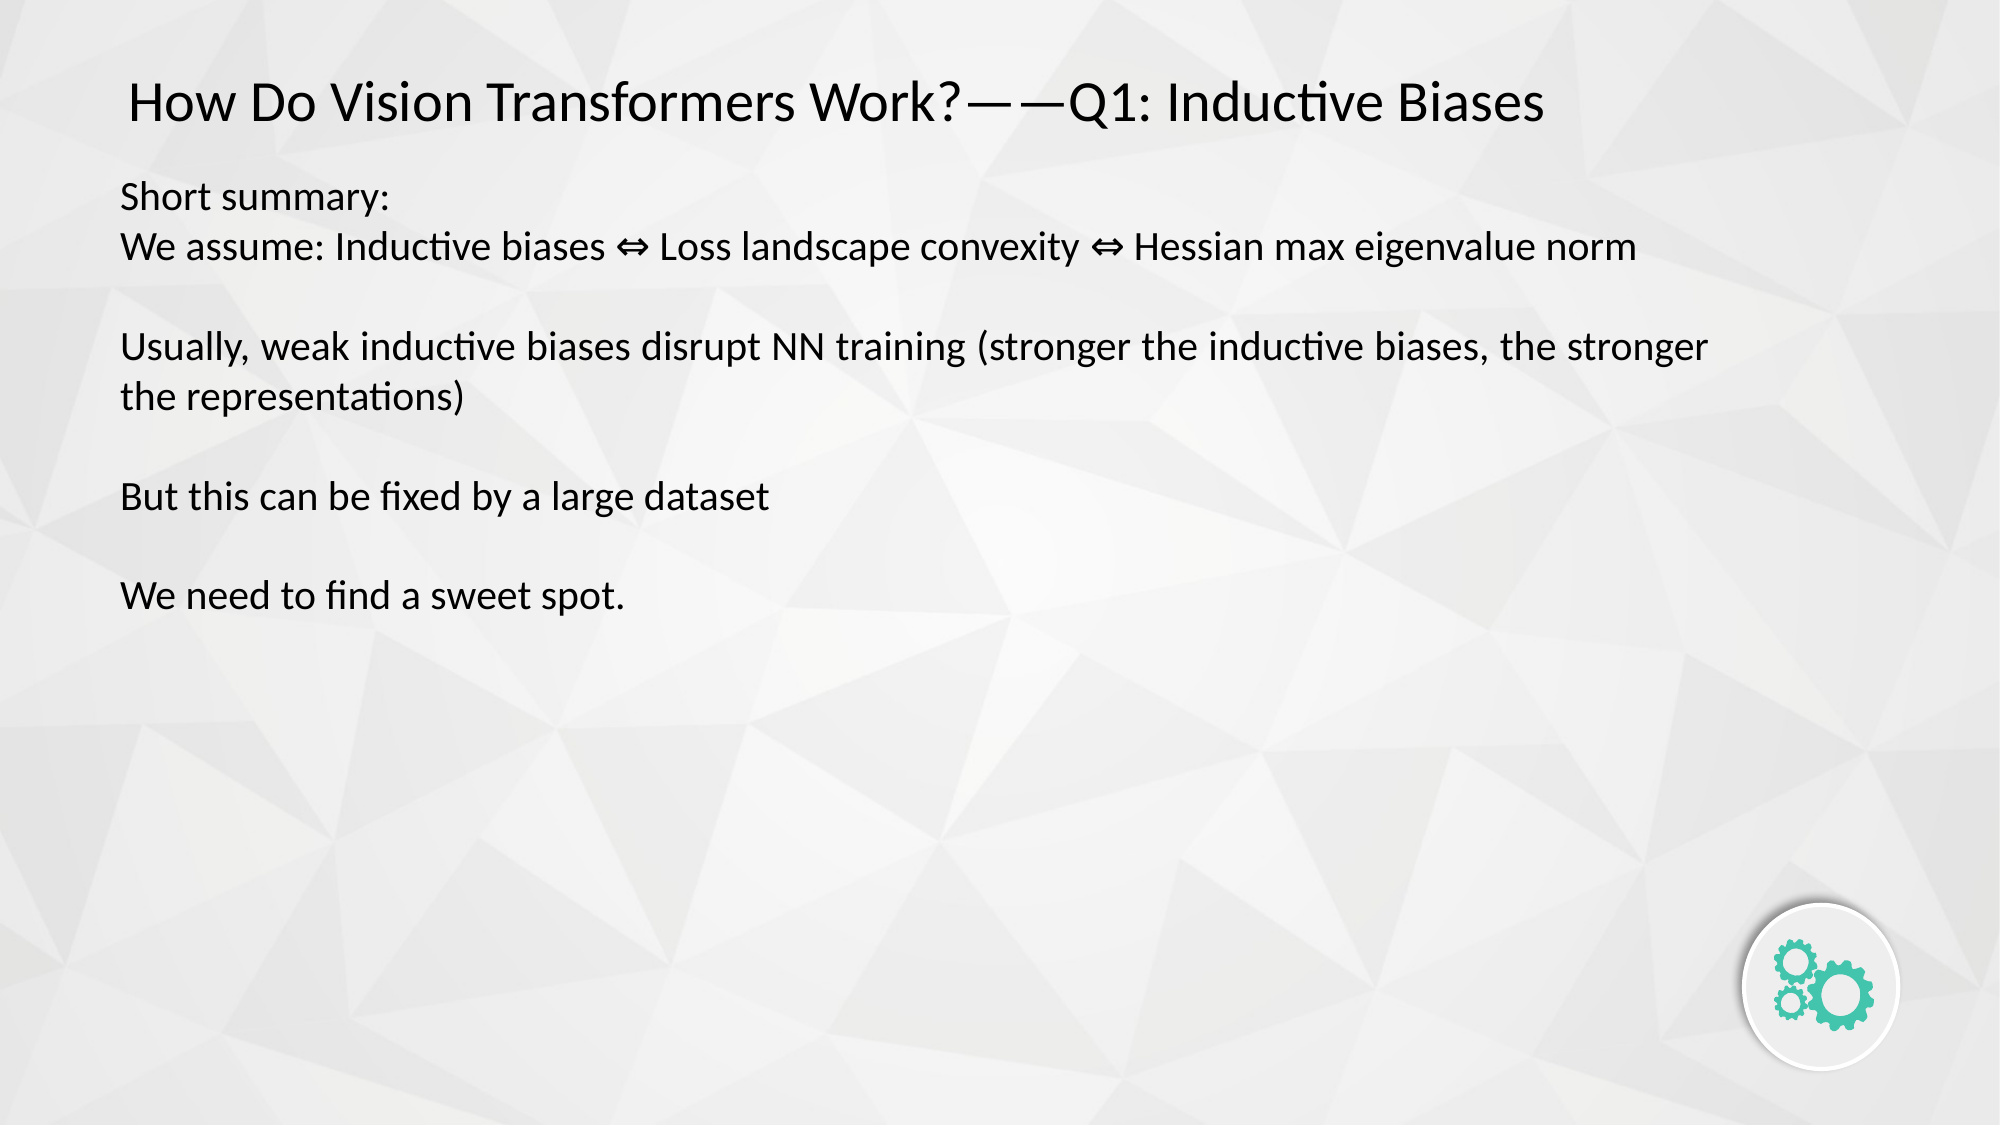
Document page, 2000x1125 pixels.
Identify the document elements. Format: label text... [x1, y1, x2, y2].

text_box How Do Vision Transformers Work?——Q1: Inductive Biases [113, 55, 1674, 141]
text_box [1743, 904, 1899, 1070]
text_box Short summary: We assume: Inductive biases ⇔ Loss landscape convexity ⇔ Hessian max eigenvalue norm Usually, weak inductive biases disrupt NN training (stronger the inductive biases, the stronger the representations) But this can be fixed by a large dataset We need to find a sweet spot. [105, 160, 1726, 626]
picture [0, 0, 2000, 1125]
